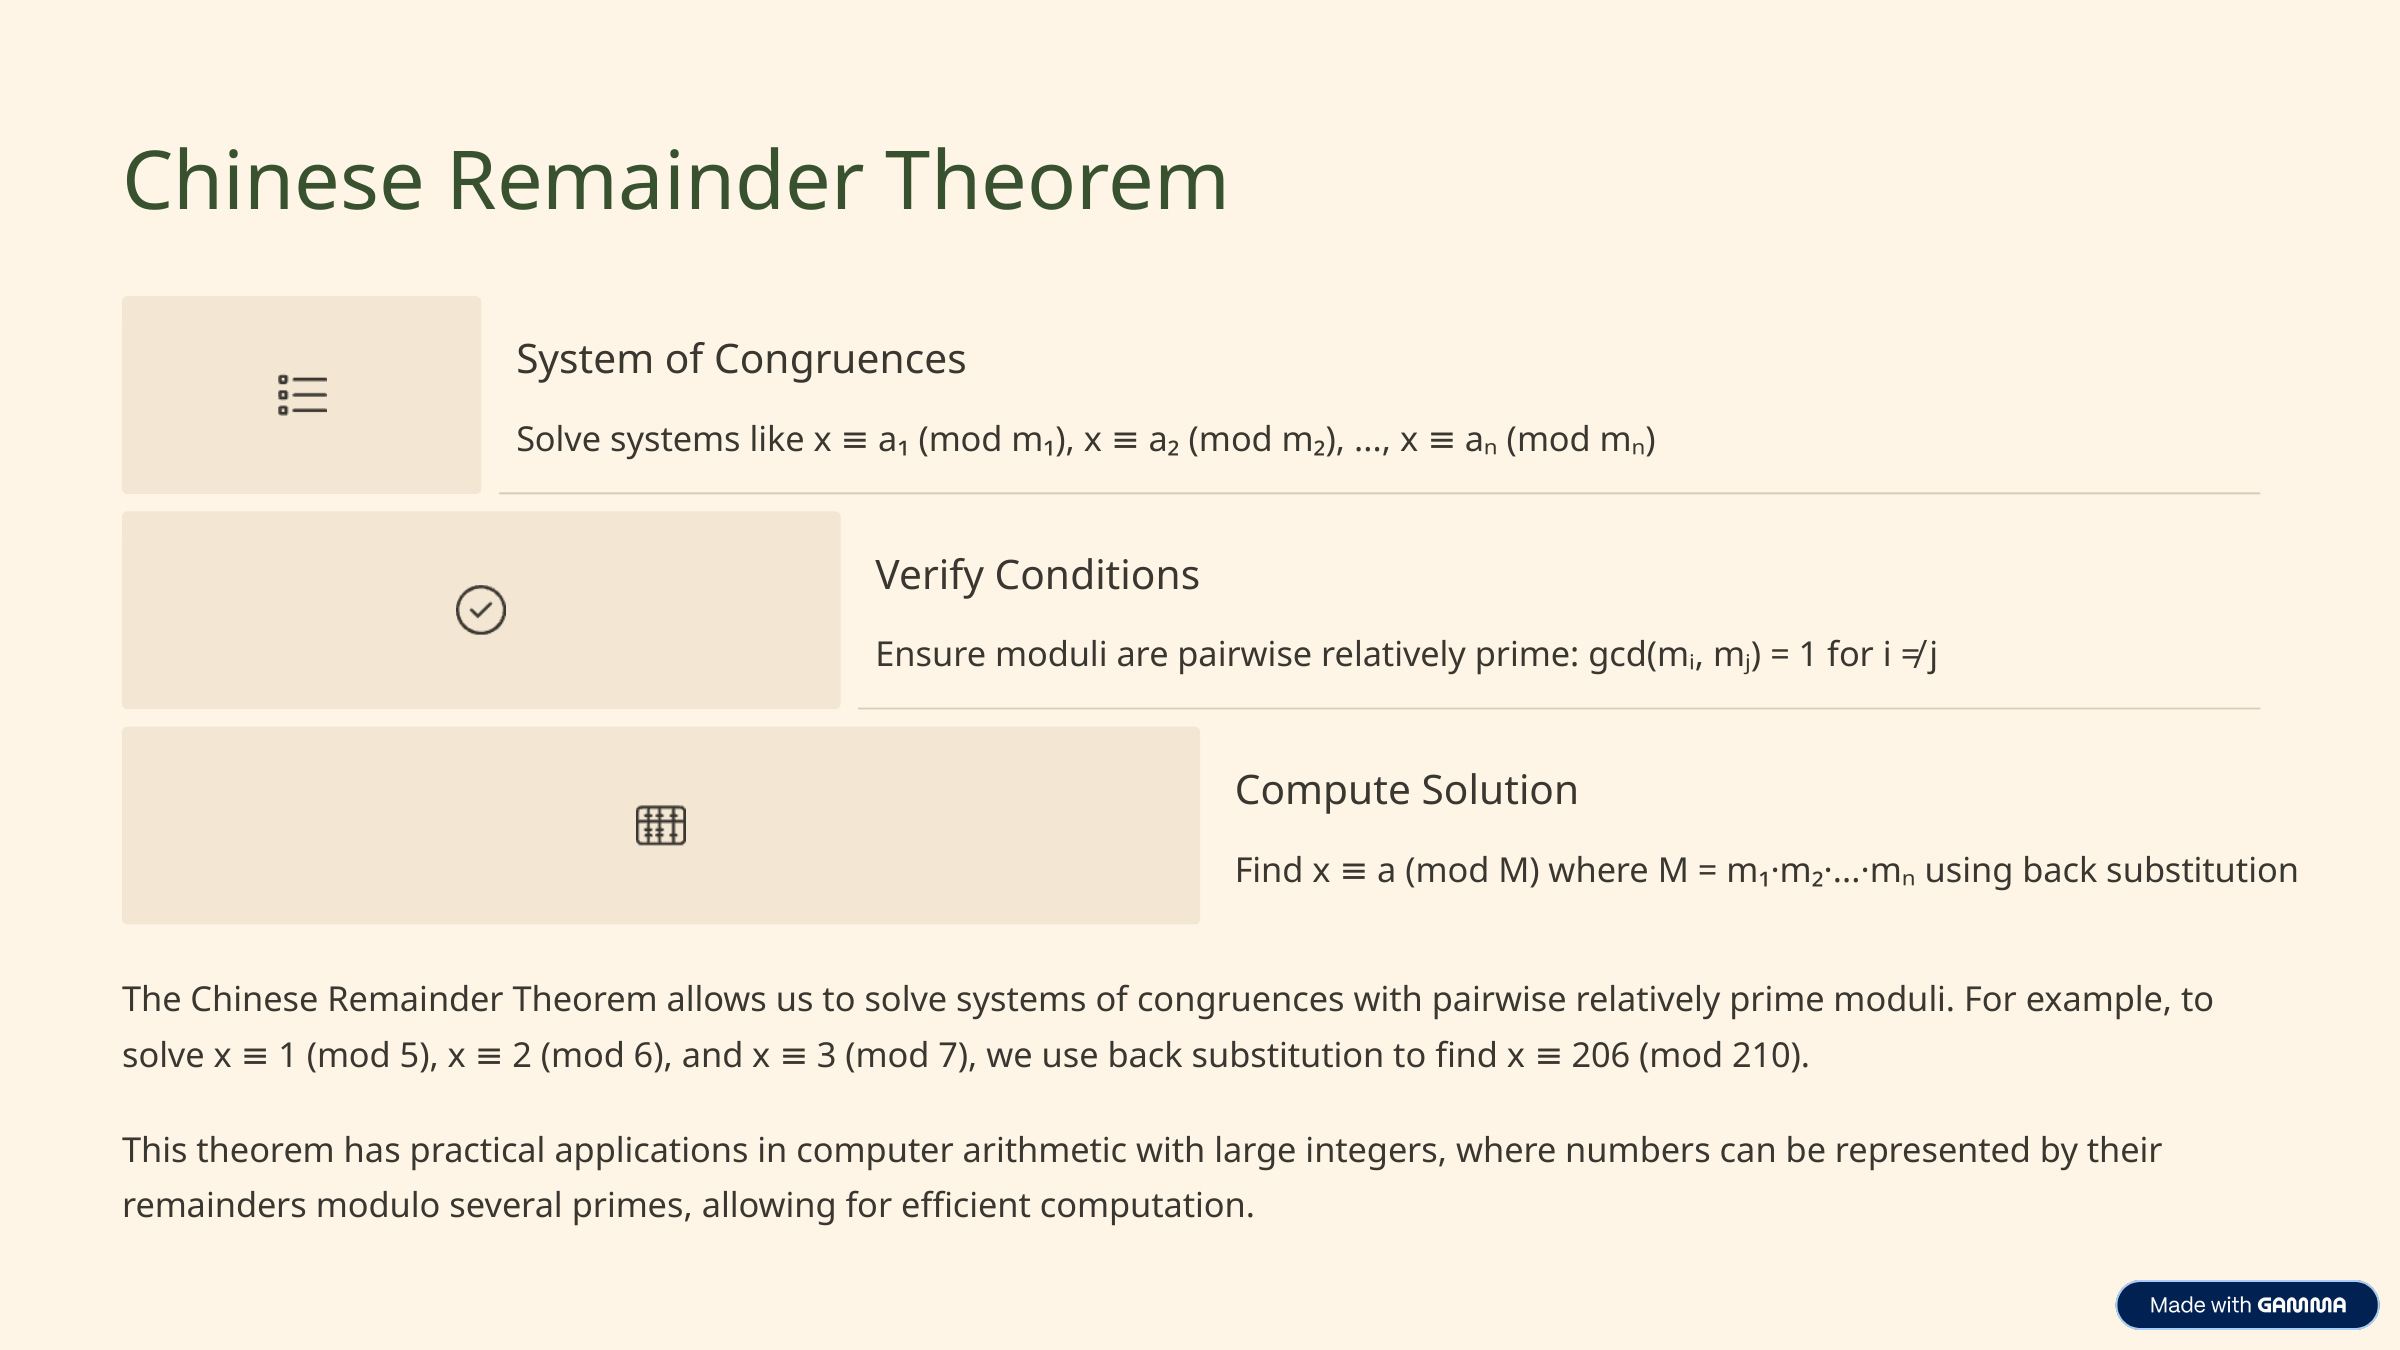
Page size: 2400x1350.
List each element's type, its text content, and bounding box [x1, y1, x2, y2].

text_box Ensure moduli are pairwise relatively prime: gcd(mᵢ, mⱼ) = 1 for i ≠ j [875, 618, 1830, 675]
picture [277, 364, 327, 426]
picture [456, 579, 506, 641]
text_box [121, 296, 482, 494]
text_box This theorem has practical applications in computer arithmetic with large integers, where numbers can be represented by their remainders modulo several primes, allowing for efficient computation. [122, 1114, 2278, 1226]
text_box The Chinese Remainder Theorem allows us to solve systems of congruences with pairwise relatively prime moduli. For example, to solve x ≡ 1 (mod 5), x ≡ 2 (mod 6), and x ≡ 3 (mod 7), we use back substitution to find x ≡ 206 (mod 210). [122, 963, 2278, 1076]
text_box [121, 511, 841, 710]
text_box Find x ≡ a (mod M) where M = m₁·m₂·...·mₙ using back substitution [1234, 833, 2201, 890]
text_box Verify Conditions [875, 546, 1286, 598]
text_box Solve systems like x ≡ a₁ (mod m₁), x ≡ a₂ (mod m₂), ..., x ≡ aₙ (mod mₙ) [516, 403, 1577, 460]
text_box Chinese Remainder Theorem [122, 123, 1232, 227]
picture [2106, 1271, 2389, 1339]
text_box Compute Solution [1234, 761, 1646, 813]
text_box System of Congruences [516, 331, 967, 383]
text_box [122, 726, 1201, 925]
picture [636, 794, 686, 857]
